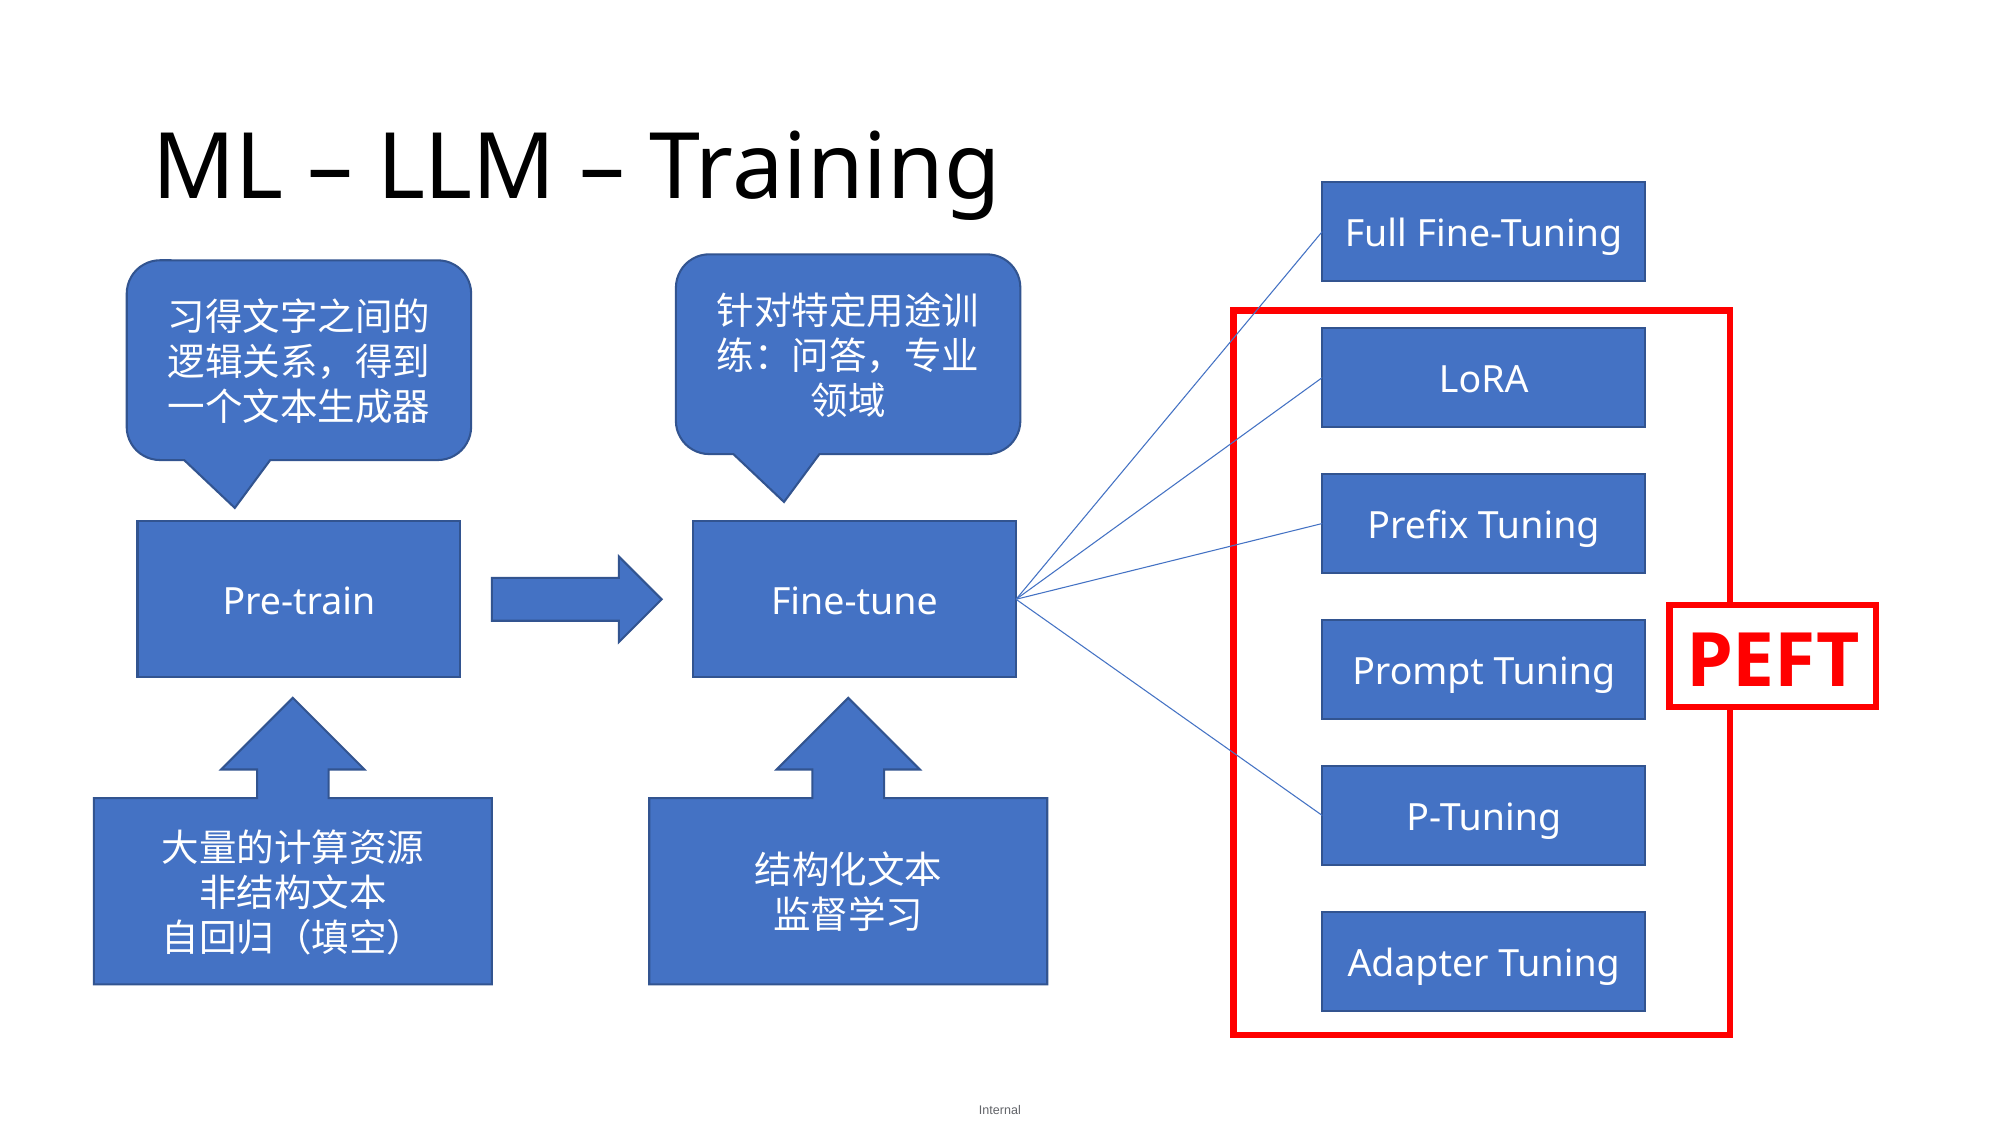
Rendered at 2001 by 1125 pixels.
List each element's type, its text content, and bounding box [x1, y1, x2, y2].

text_box Fine-tune [692, 520, 1015, 678]
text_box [1015, 600, 1323, 816]
text_box Prompt Tuning [1323, 619, 1646, 720]
text_box Pre-train [136, 520, 461, 678]
text_box Adapter Tuning [1321, 911, 1646, 1012]
text_box 大量的计算资源 非结构文本 自回归（填空） [92, 696, 493, 986]
title ML – LLM – Training [137, 59, 1863, 278]
text_box LoRA [1323, 327, 1646, 428]
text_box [1015, 231, 1323, 377]
text_box [1233, 309, 1731, 1036]
text_box P-Tuning [1321, 765, 1646, 866]
text_box 结构化文本 监督学习 [648, 696, 1049, 986]
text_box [1015, 377, 1323, 523]
text_box Prefix Tuning [1323, 473, 1646, 574]
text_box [1015, 523, 1323, 600]
text_box PEFT [1669, 604, 1877, 708]
text_box Full Fine-Tuning [1321, 181, 1646, 282]
text_box 习得文字之间的逻辑关系，得到一个文本生成器 [125, 259, 473, 510]
text_box 针对特定用途训练：问答，专业领域 [674, 253, 1015, 504]
text_box [490, 553, 664, 645]
